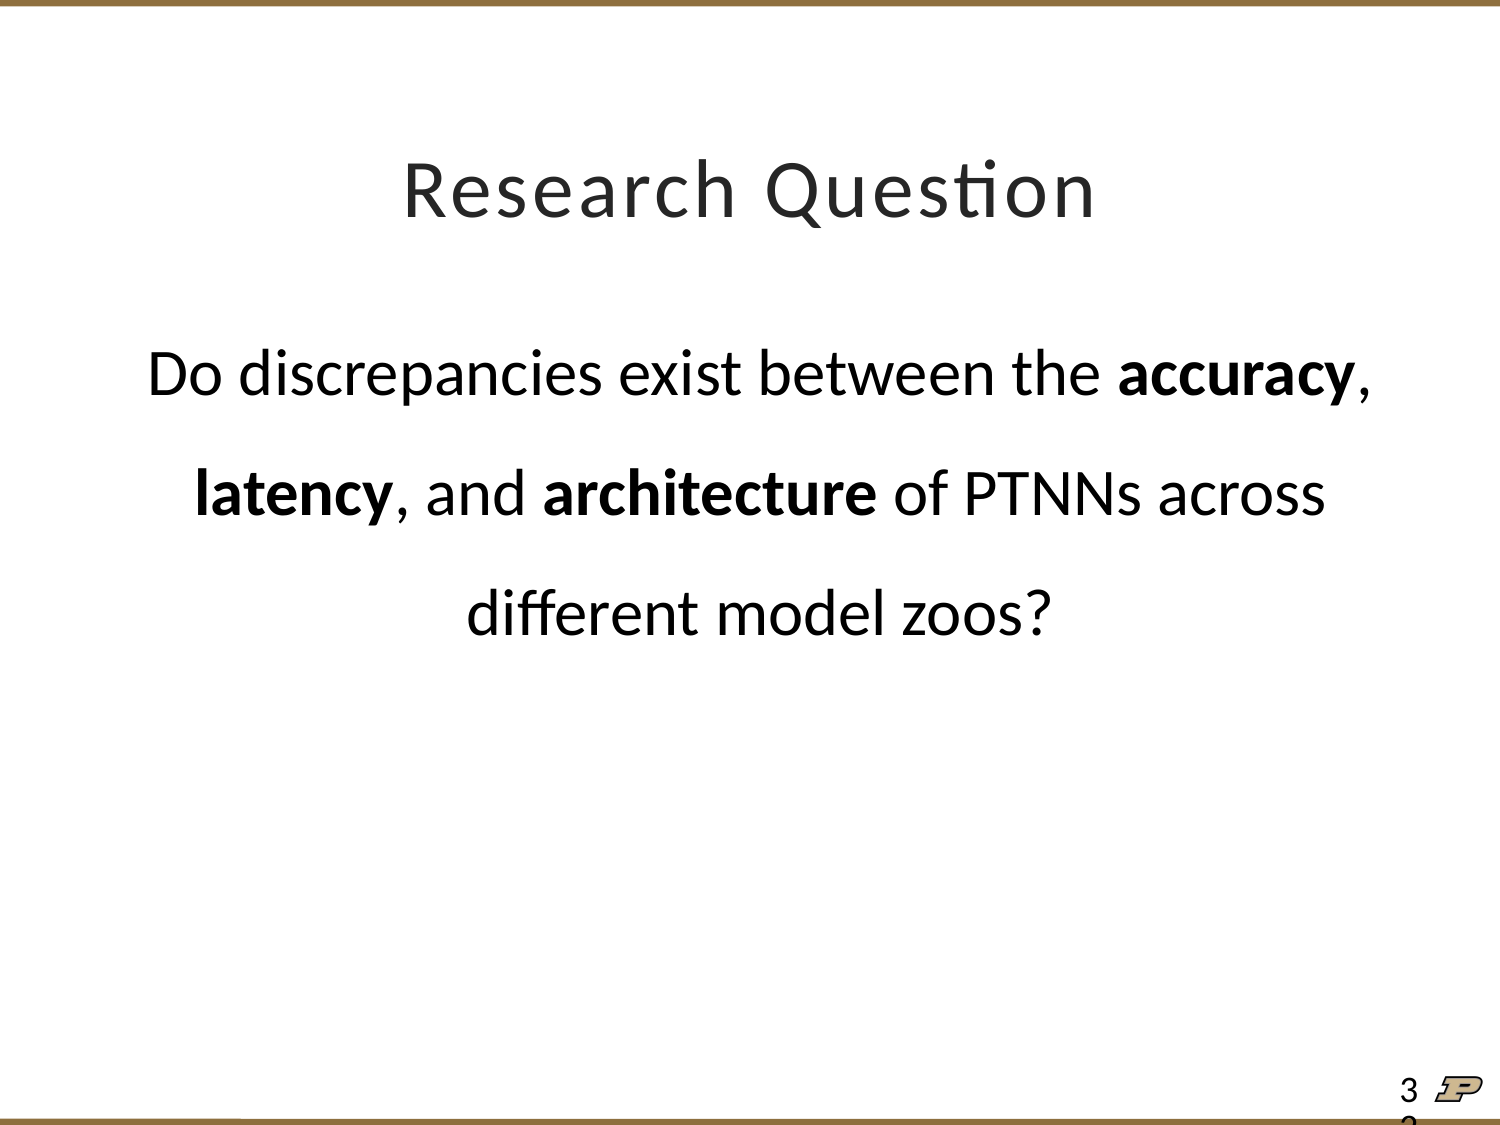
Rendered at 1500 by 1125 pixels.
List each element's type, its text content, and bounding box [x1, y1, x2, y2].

title Research Question [110, 113, 1390, 281]
text_box Do discrepancies exist between the accuracy, latency, and architecture of PTNNs across different model zoos? [67, 281, 1455, 656]
text_box 32 [1375, 1048, 1436, 1109]
picture [1434, 1076, 1483, 1102]
